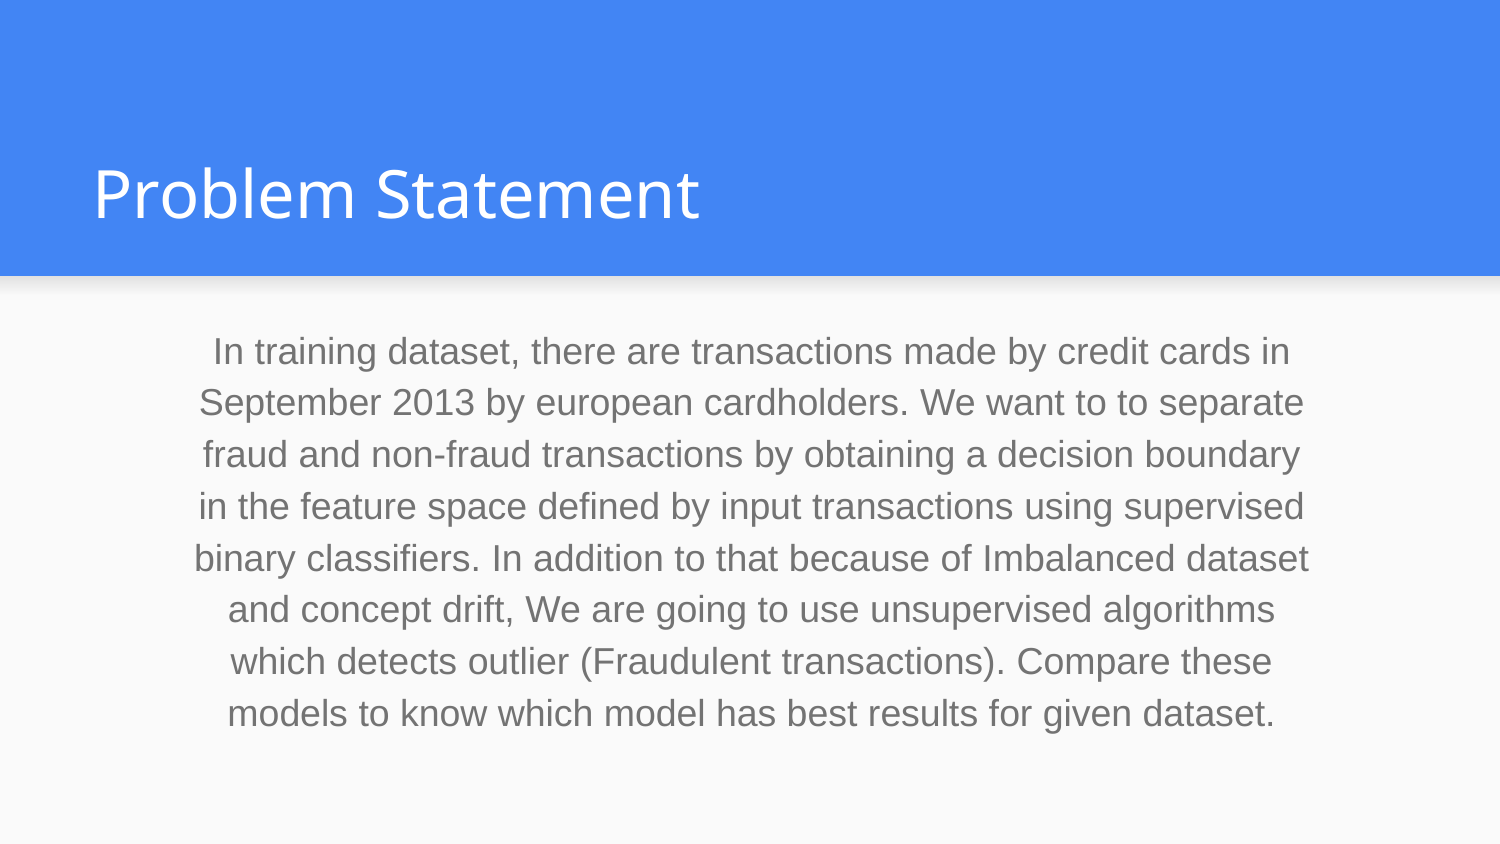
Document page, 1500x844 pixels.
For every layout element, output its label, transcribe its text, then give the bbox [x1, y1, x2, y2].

title Problem Statement [77, 121, 1427, 248]
list In training dataset, there are transactions made by credit cards in September 2013 by european cardholders. We want to to separate fraud and non-fraud transactions by obtaining a decision boundary in the feature space defined by input transactions using supervised binary classifiers. In addition to that because of Imbalanced dataset and concept drift, We are going to use unsupervised algorithms which detects outlier (Fraudulent transactions). Compare these models to know which model has best results for given dataset. [176, 304, 1328, 751]
